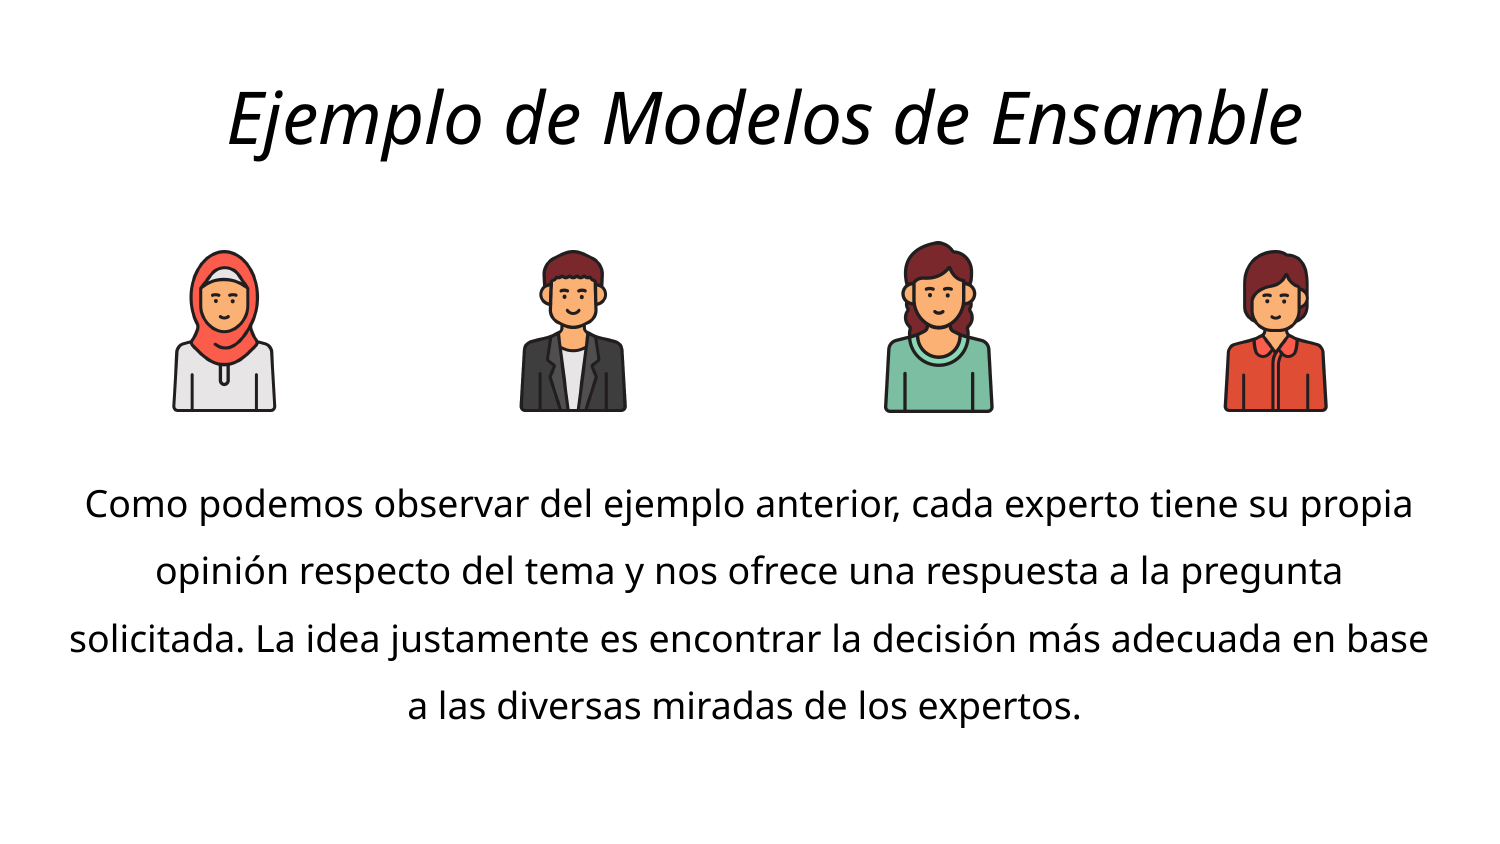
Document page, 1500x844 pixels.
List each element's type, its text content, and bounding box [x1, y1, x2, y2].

text_box Como podemos observar del ejemplo anterior, cada experto tiene su propia opinión respecto del tema y nos ofrece una respuesta a la pregunta solicitada. La idea justamente es encontrar la decisión más adecuada en base a las diversas miradas de los expertos. [50, 449, 1449, 803]
picture [142, 250, 305, 413]
picture [1194, 250, 1357, 413]
picture [491, 250, 654, 413]
picture [852, 241, 1024, 413]
text_box Ejemplo de Modelos de Ensamble [81, 70, 1449, 160]
